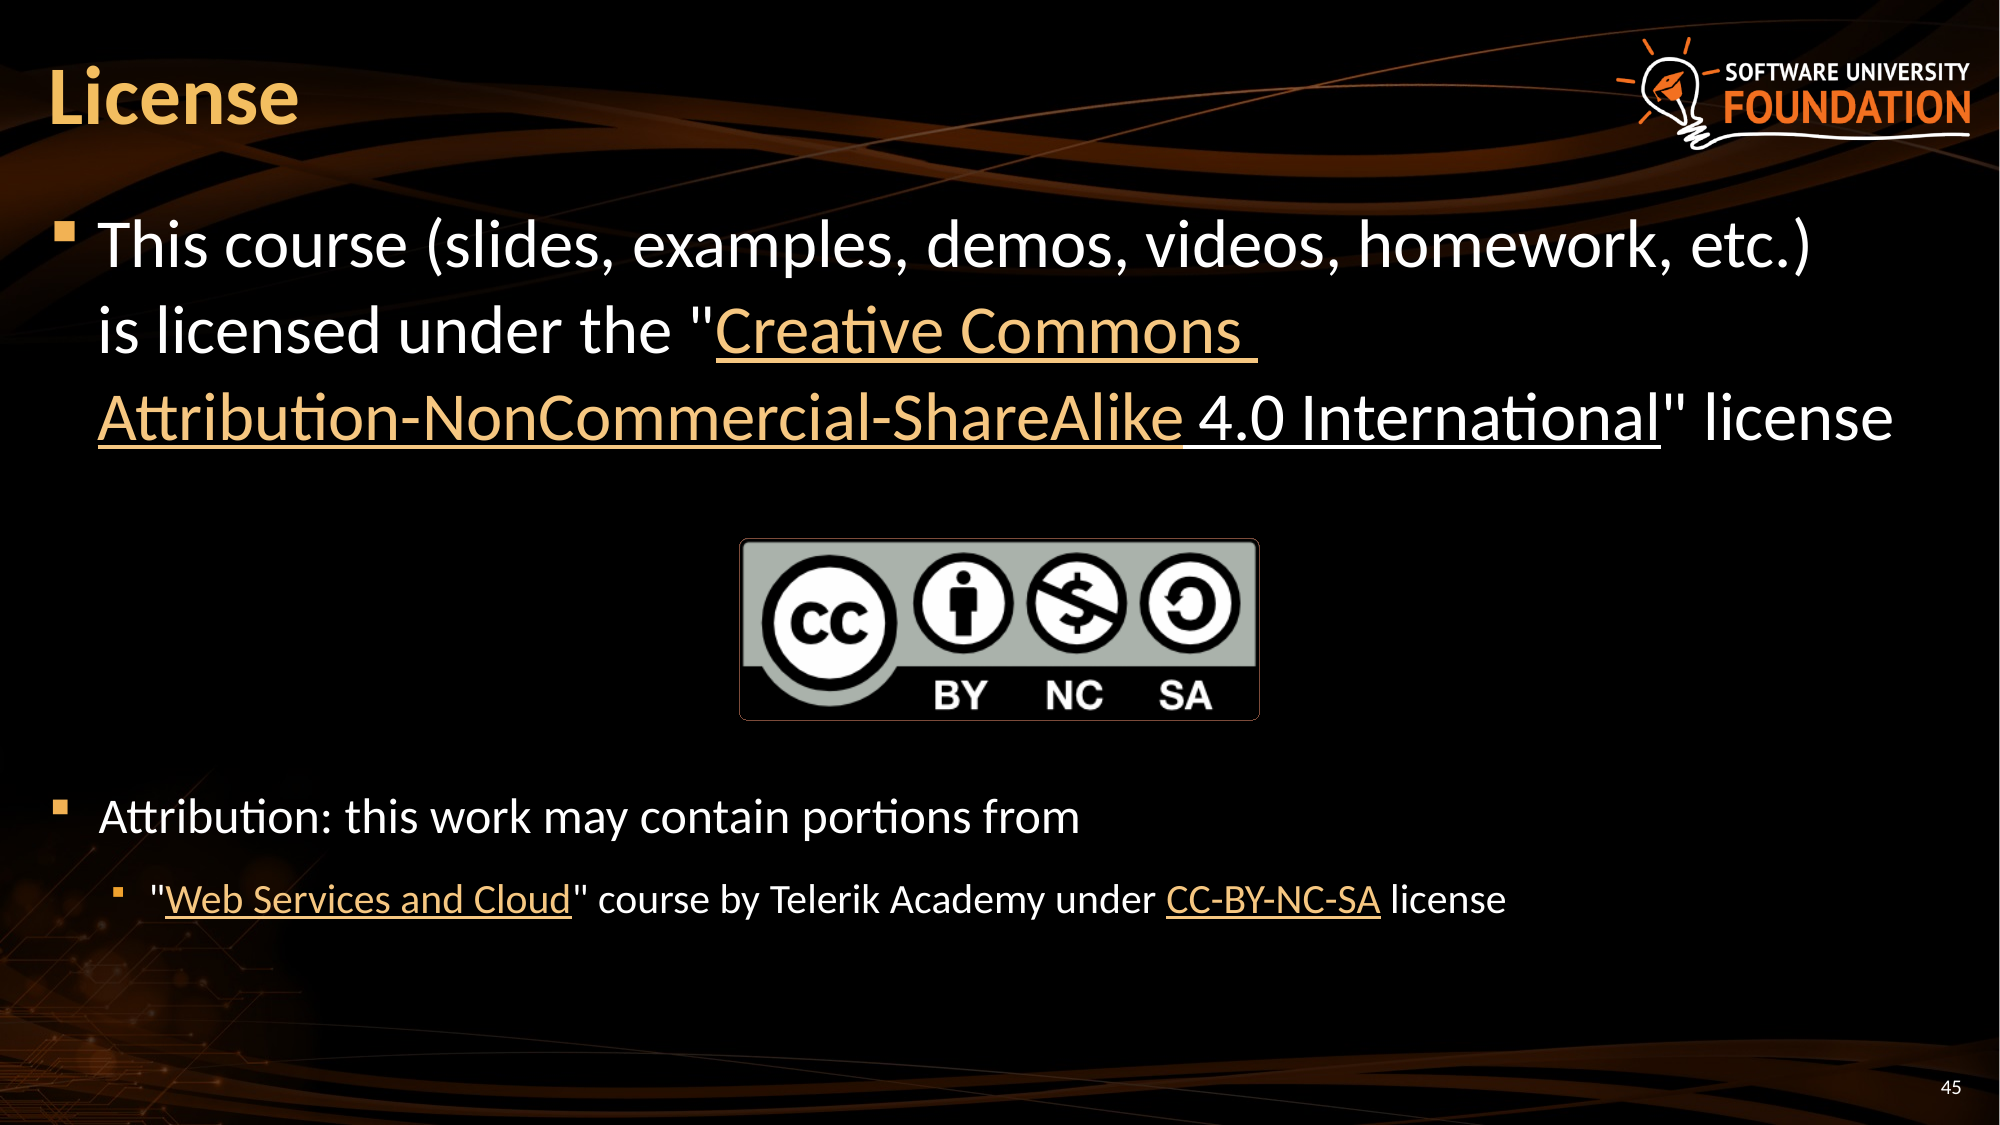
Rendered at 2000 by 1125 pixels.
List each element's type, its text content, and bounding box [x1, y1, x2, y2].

list This course (slides, examples, demos, videos, homework, etc.) is licensed under the "Creative Commons Attribution-NonCommercial-ShareAlike 4.0 International" license [31, 188, 1968, 484]
picture [0, 0, 2000, 1125]
list Attribution: this work may contain portions from "Web Services and Cloud" course by Telerik Academy under CC-BY-NC-SA license [30, 774, 1968, 1103]
title License [30, 6, 1602, 189]
